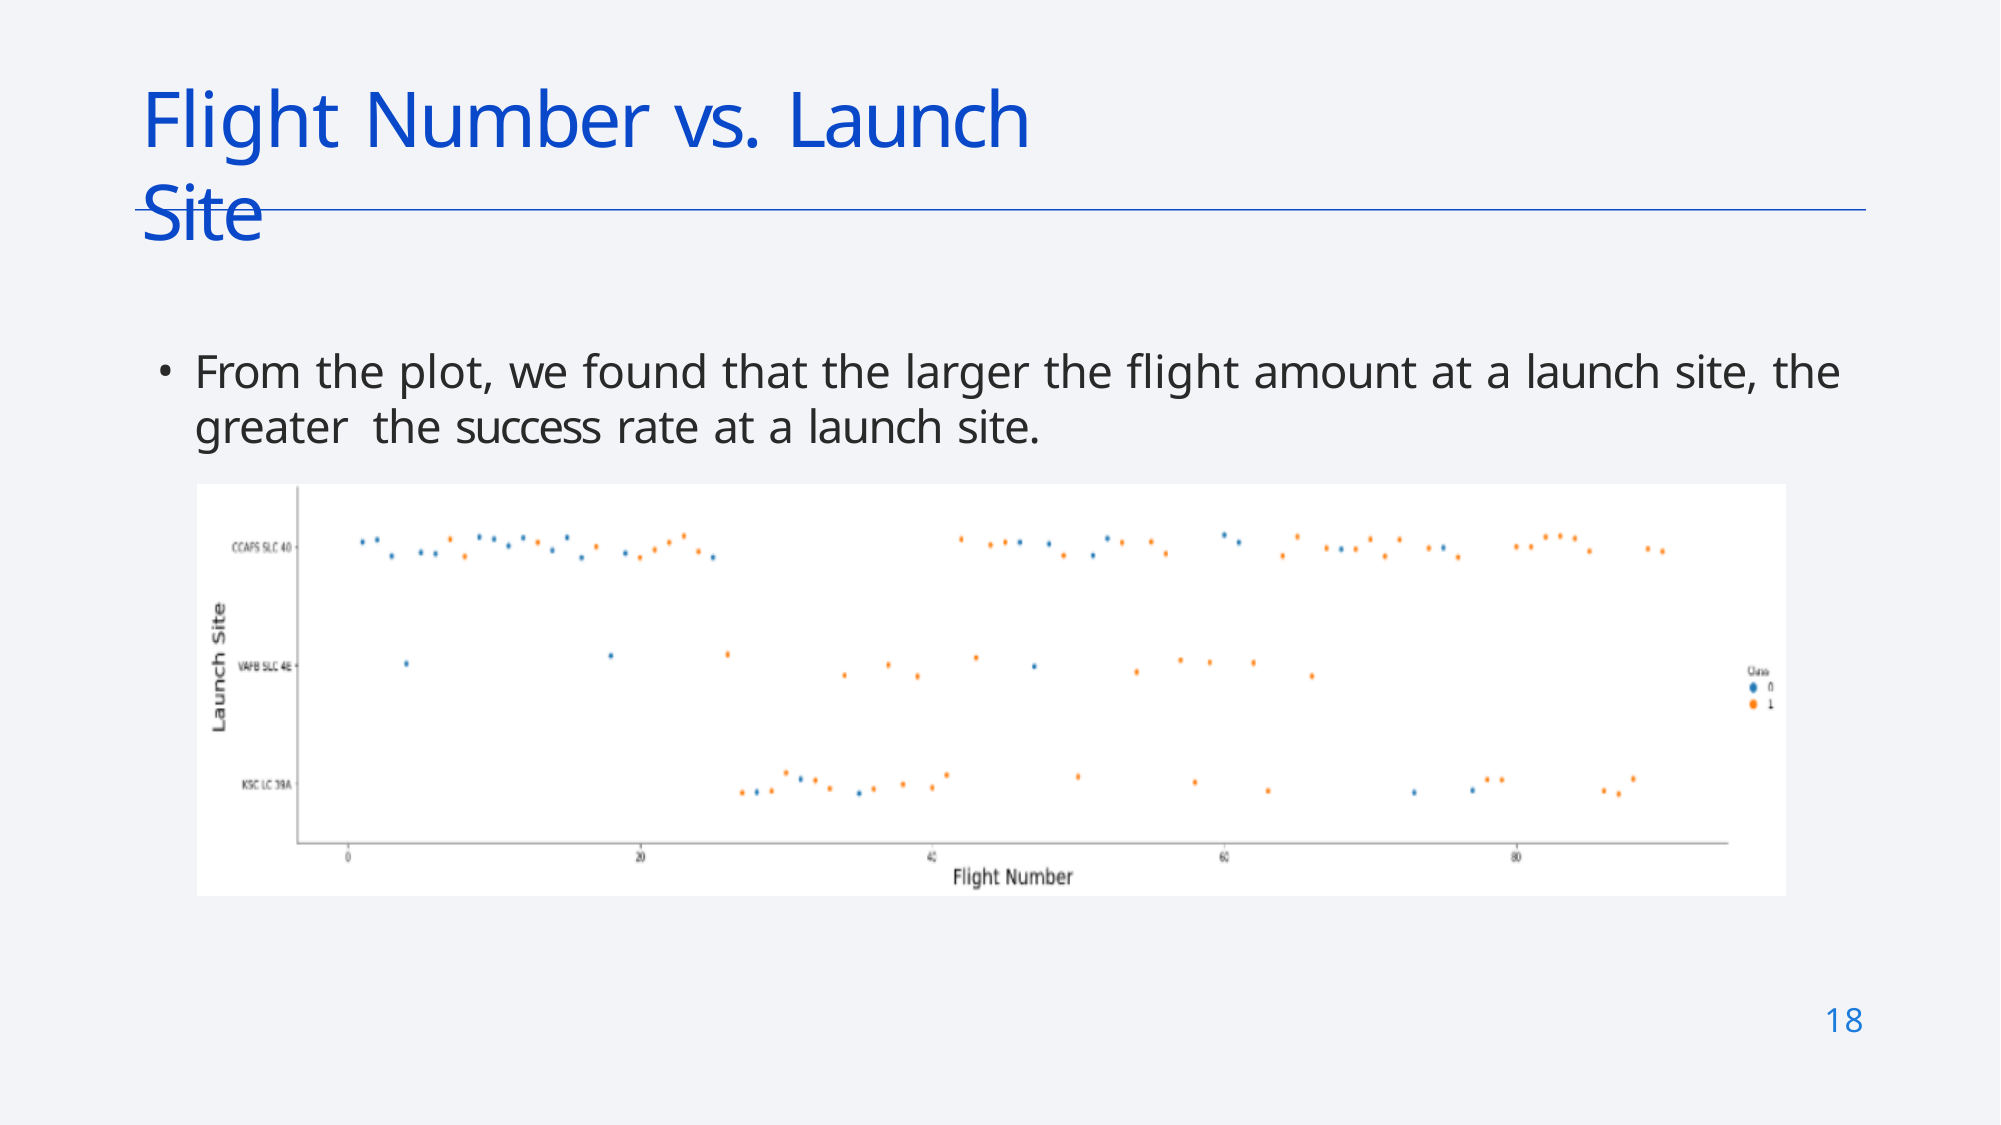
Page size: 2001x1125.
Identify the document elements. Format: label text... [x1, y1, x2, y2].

text_box From the plot, we found that the larger the flight amount at a launch site, the greater the success rate at a launch site. [154, 340, 1862, 453]
picture [0, 0, 2000, 1125]
text_box 18 [1822, 997, 1867, 1040]
title Flight Number vs. Launch Site [139, 68, 1128, 259]
